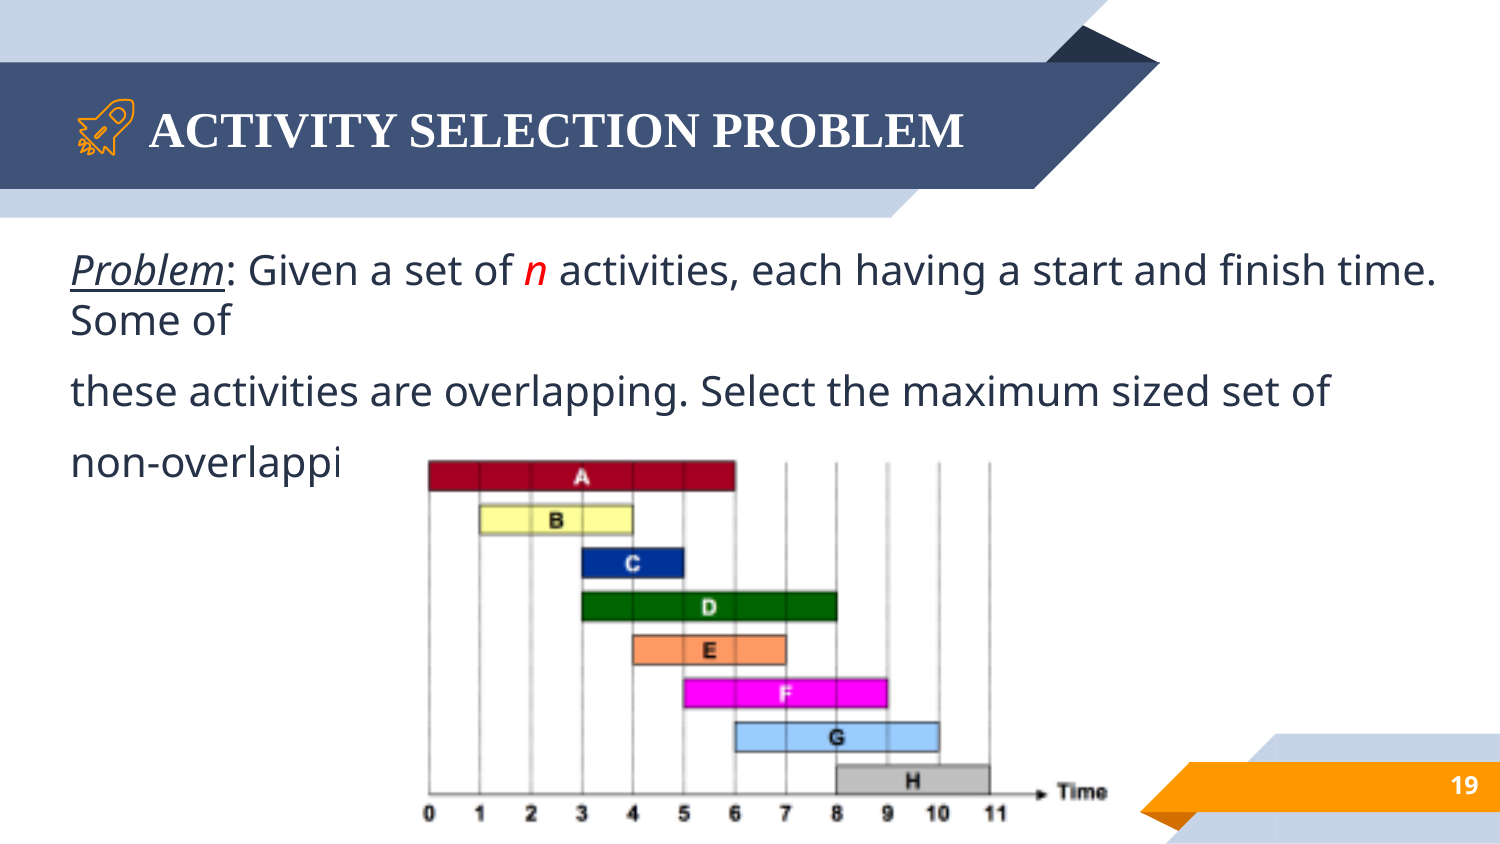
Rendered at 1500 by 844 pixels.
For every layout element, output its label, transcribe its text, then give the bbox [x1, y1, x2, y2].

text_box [78, 99, 134, 155]
slide_number 19 [1249, 760, 1494, 813]
title ACTIVITY SELECTION PROBLEM [133, 64, 997, 190]
text_box Problem: Given a set of n activities, each having a start and finish time. Some of these activities are overlapping. Select the maximum sized set of non-overlapping activities. [55, 236, 1496, 493]
picture [339, 444, 1132, 834]
